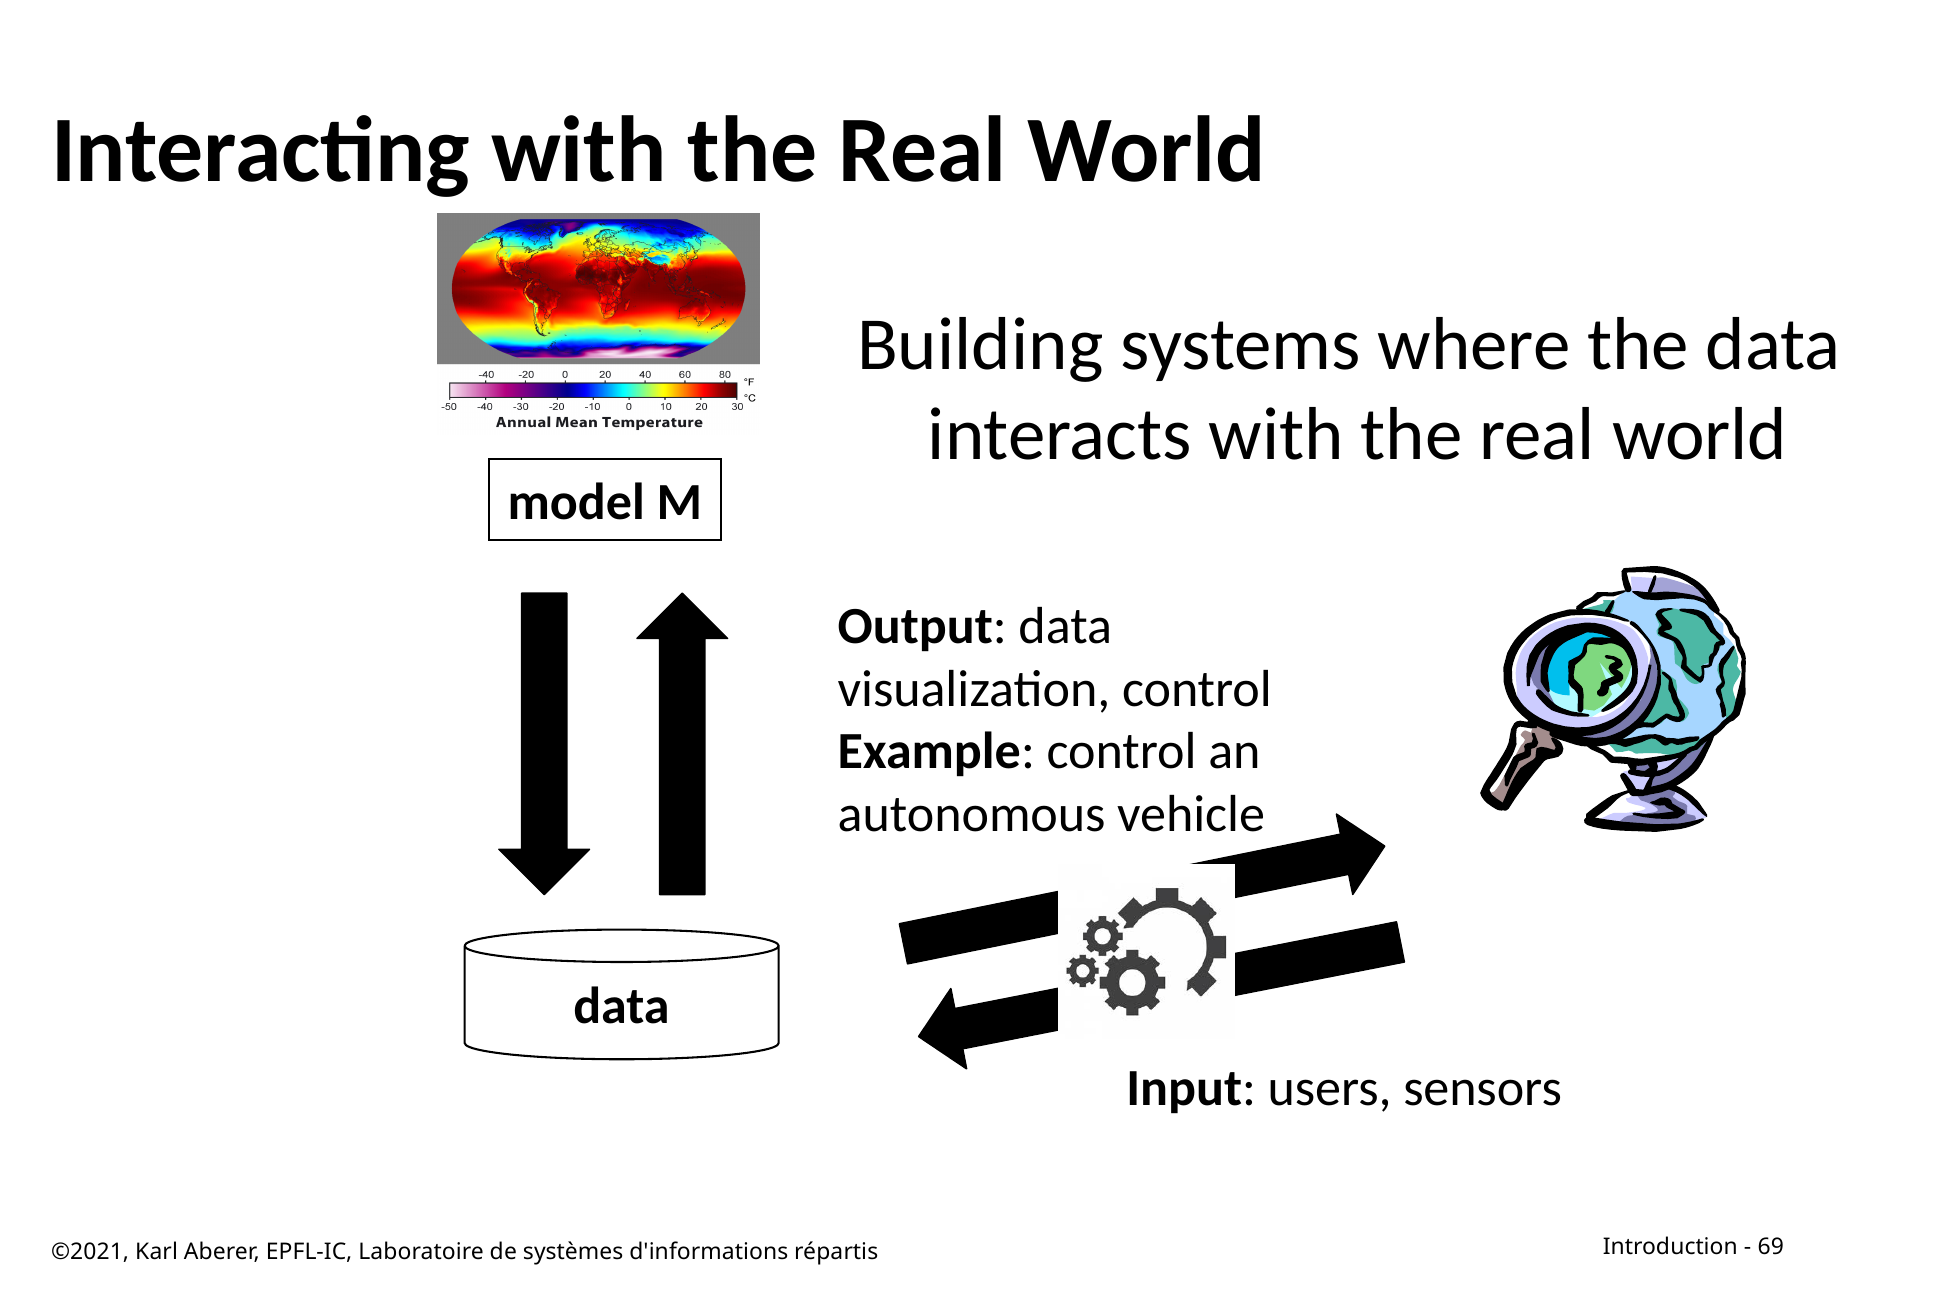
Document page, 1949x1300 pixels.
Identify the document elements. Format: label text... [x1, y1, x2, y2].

title Interacting with the Real World [32, 57, 1803, 232]
text_box [899, 892, 1053, 964]
picture [1058, 864, 1235, 1039]
text_box Output: data visualization, control Example: control an autonomous vehicle [819, 582, 1357, 852]
picture [436, 212, 760, 435]
text_box [636, 593, 728, 895]
picture [1477, 565, 1746, 835]
text_box [1240, 921, 1405, 995]
footer ©2021, Karl Aberer, EPFL-IC, Laboratoire de systèmes d'informations répartis [32, 1227, 1284, 1271]
text_box [918, 988, 1053, 1069]
text_box Input: users, sensors [1107, 1043, 1624, 1125]
text_box data [464, 929, 779, 1060]
text_box Building systems where the data interacts with the real world [842, 287, 1874, 483]
text_box [498, 593, 590, 895]
text_box [1198, 814, 1385, 897]
text_box model M [489, 458, 721, 540]
text_box [465, 930, 779, 962]
